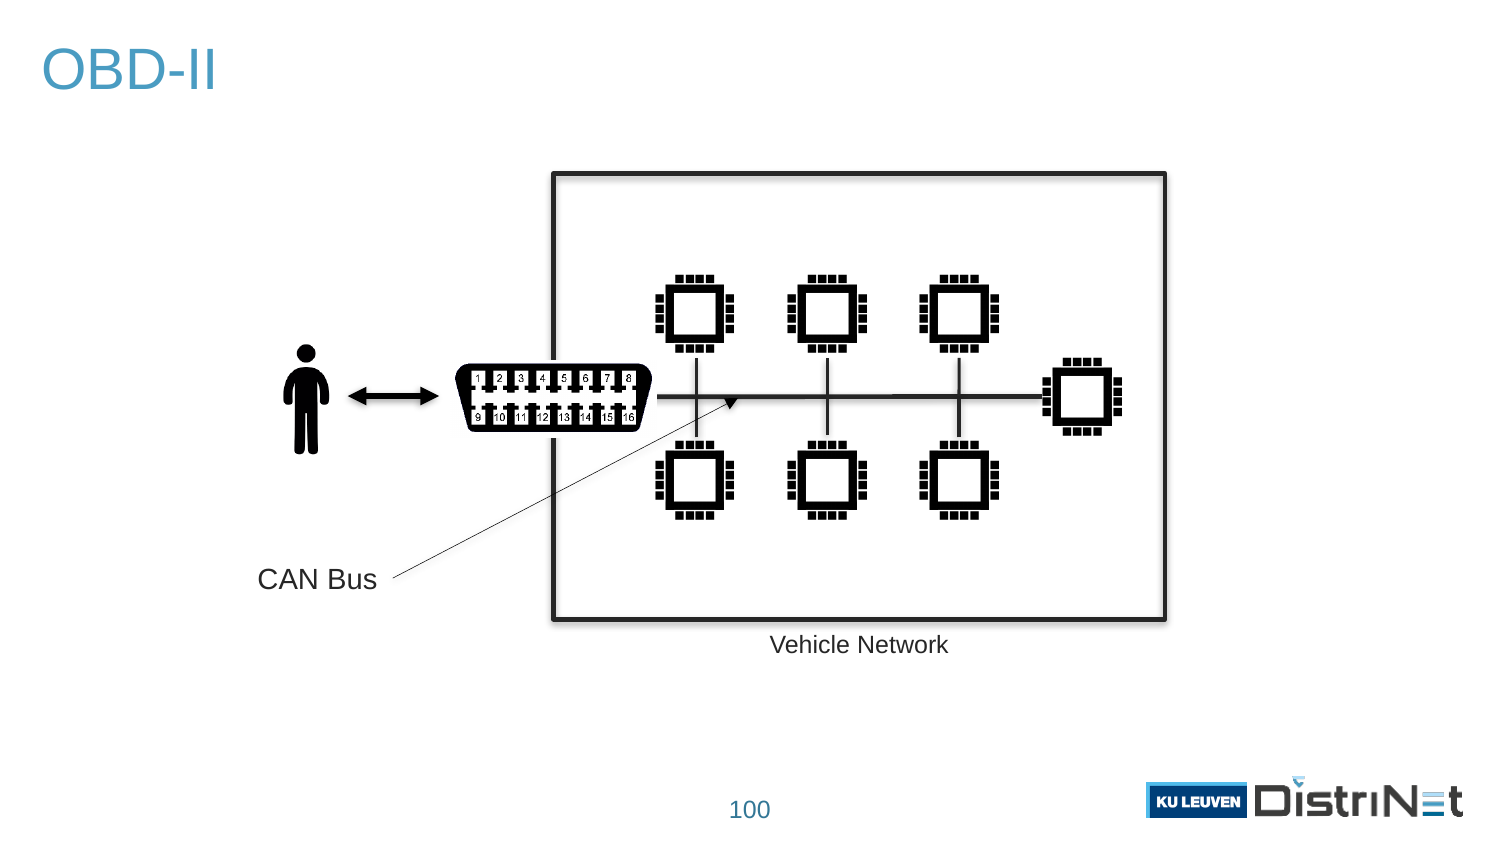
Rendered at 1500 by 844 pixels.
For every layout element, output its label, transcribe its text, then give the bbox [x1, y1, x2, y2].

picture [198, 342, 414, 456]
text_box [392, 397, 739, 579]
text_box [553, 173, 1166, 620]
picture [1037, 351, 1128, 442]
picture [649, 268, 740, 359]
title OBD-II [26, 23, 1463, 110]
text_box Vehicle Network [754, 621, 964, 667]
picture [914, 268, 1004, 359]
picture [782, 435, 872, 525]
text_box CAN Bus [242, 552, 393, 603]
picture [450, 360, 657, 397]
picture [1255, 776, 1463, 817]
slide_number 100 [679, 786, 821, 832]
picture [914, 435, 1004, 525]
picture [782, 268, 872, 359]
picture [1146, 782, 1247, 818]
